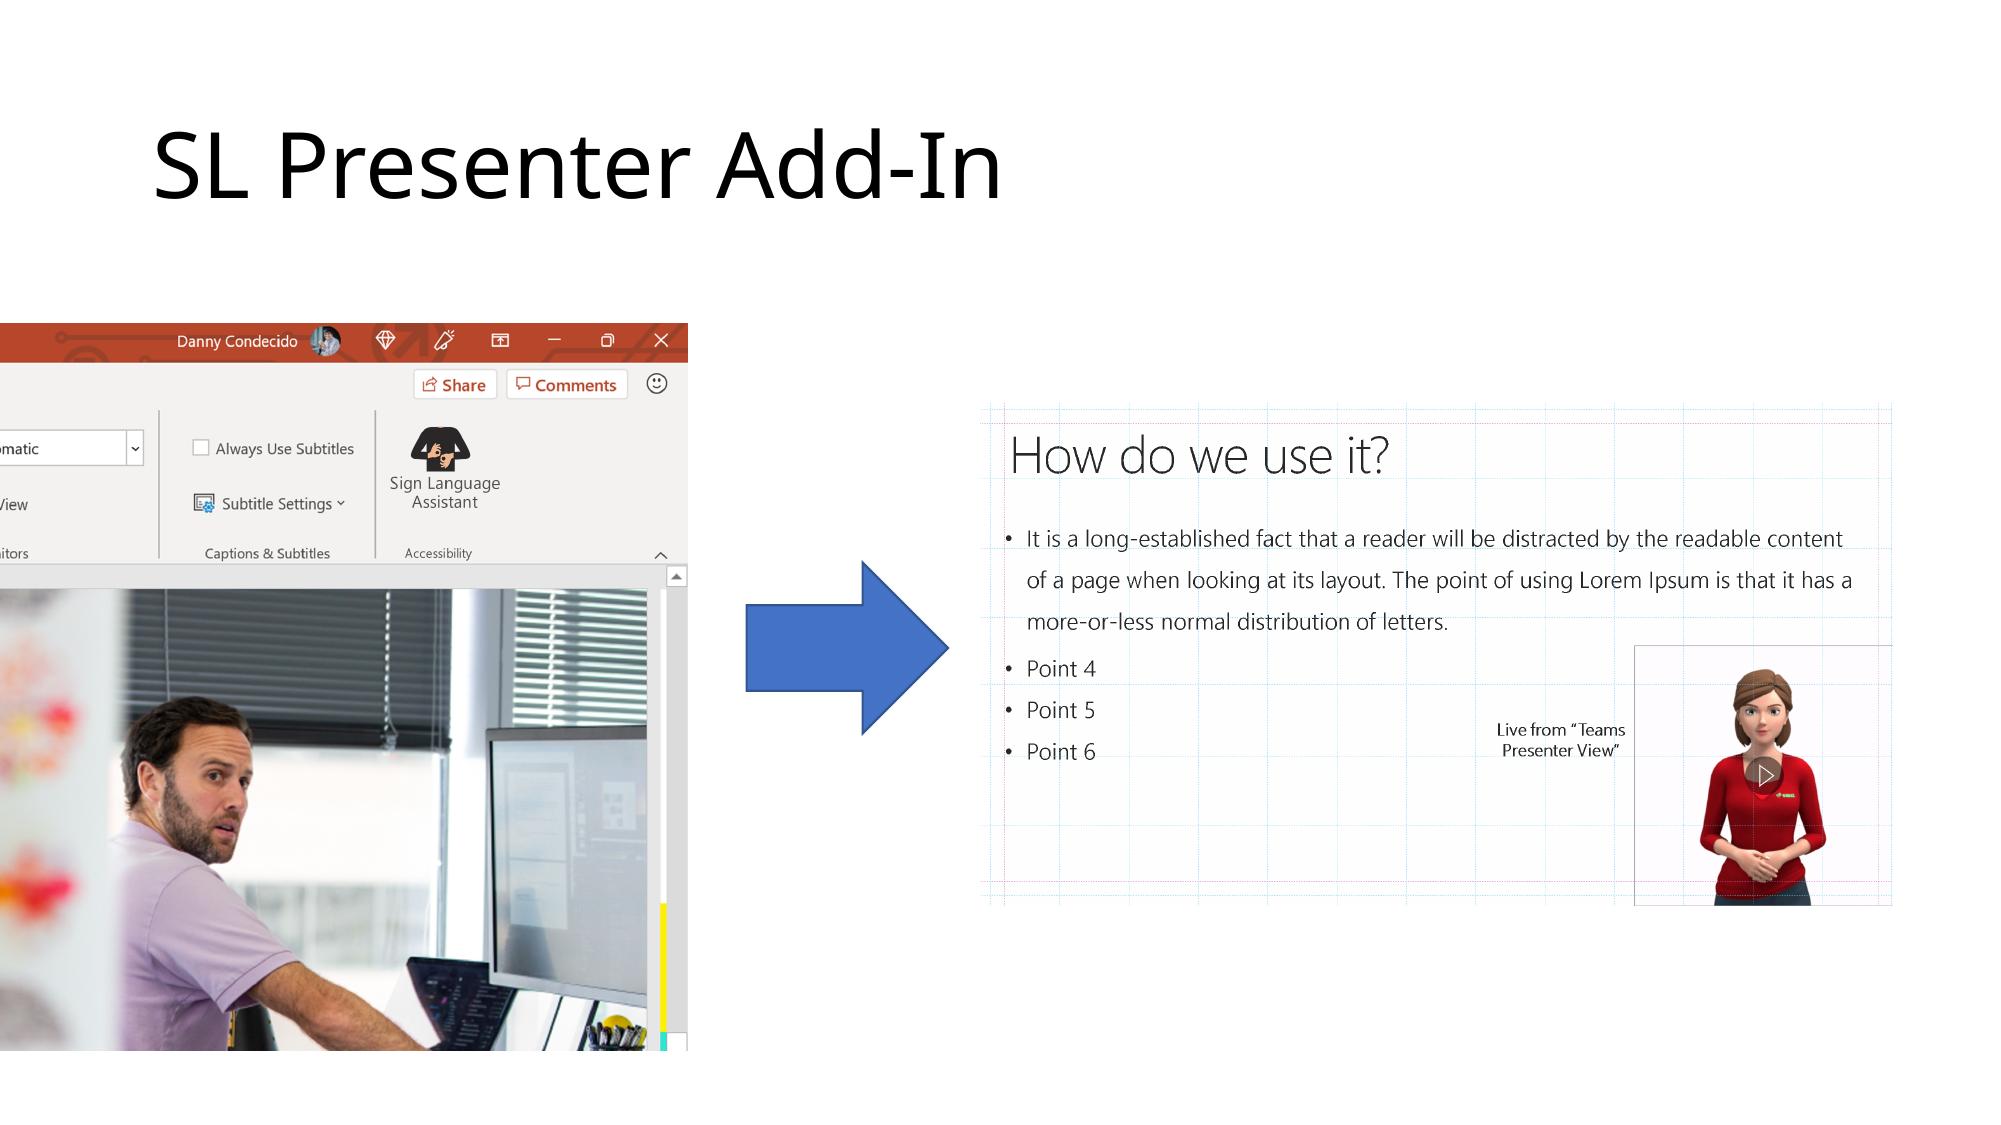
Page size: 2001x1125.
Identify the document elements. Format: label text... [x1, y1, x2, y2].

text_box [745, 560, 950, 737]
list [980, 403, 1893, 906]
picture [0, 323, 688, 1051]
title SL Presenter Add-In [137, 59, 1863, 278]
